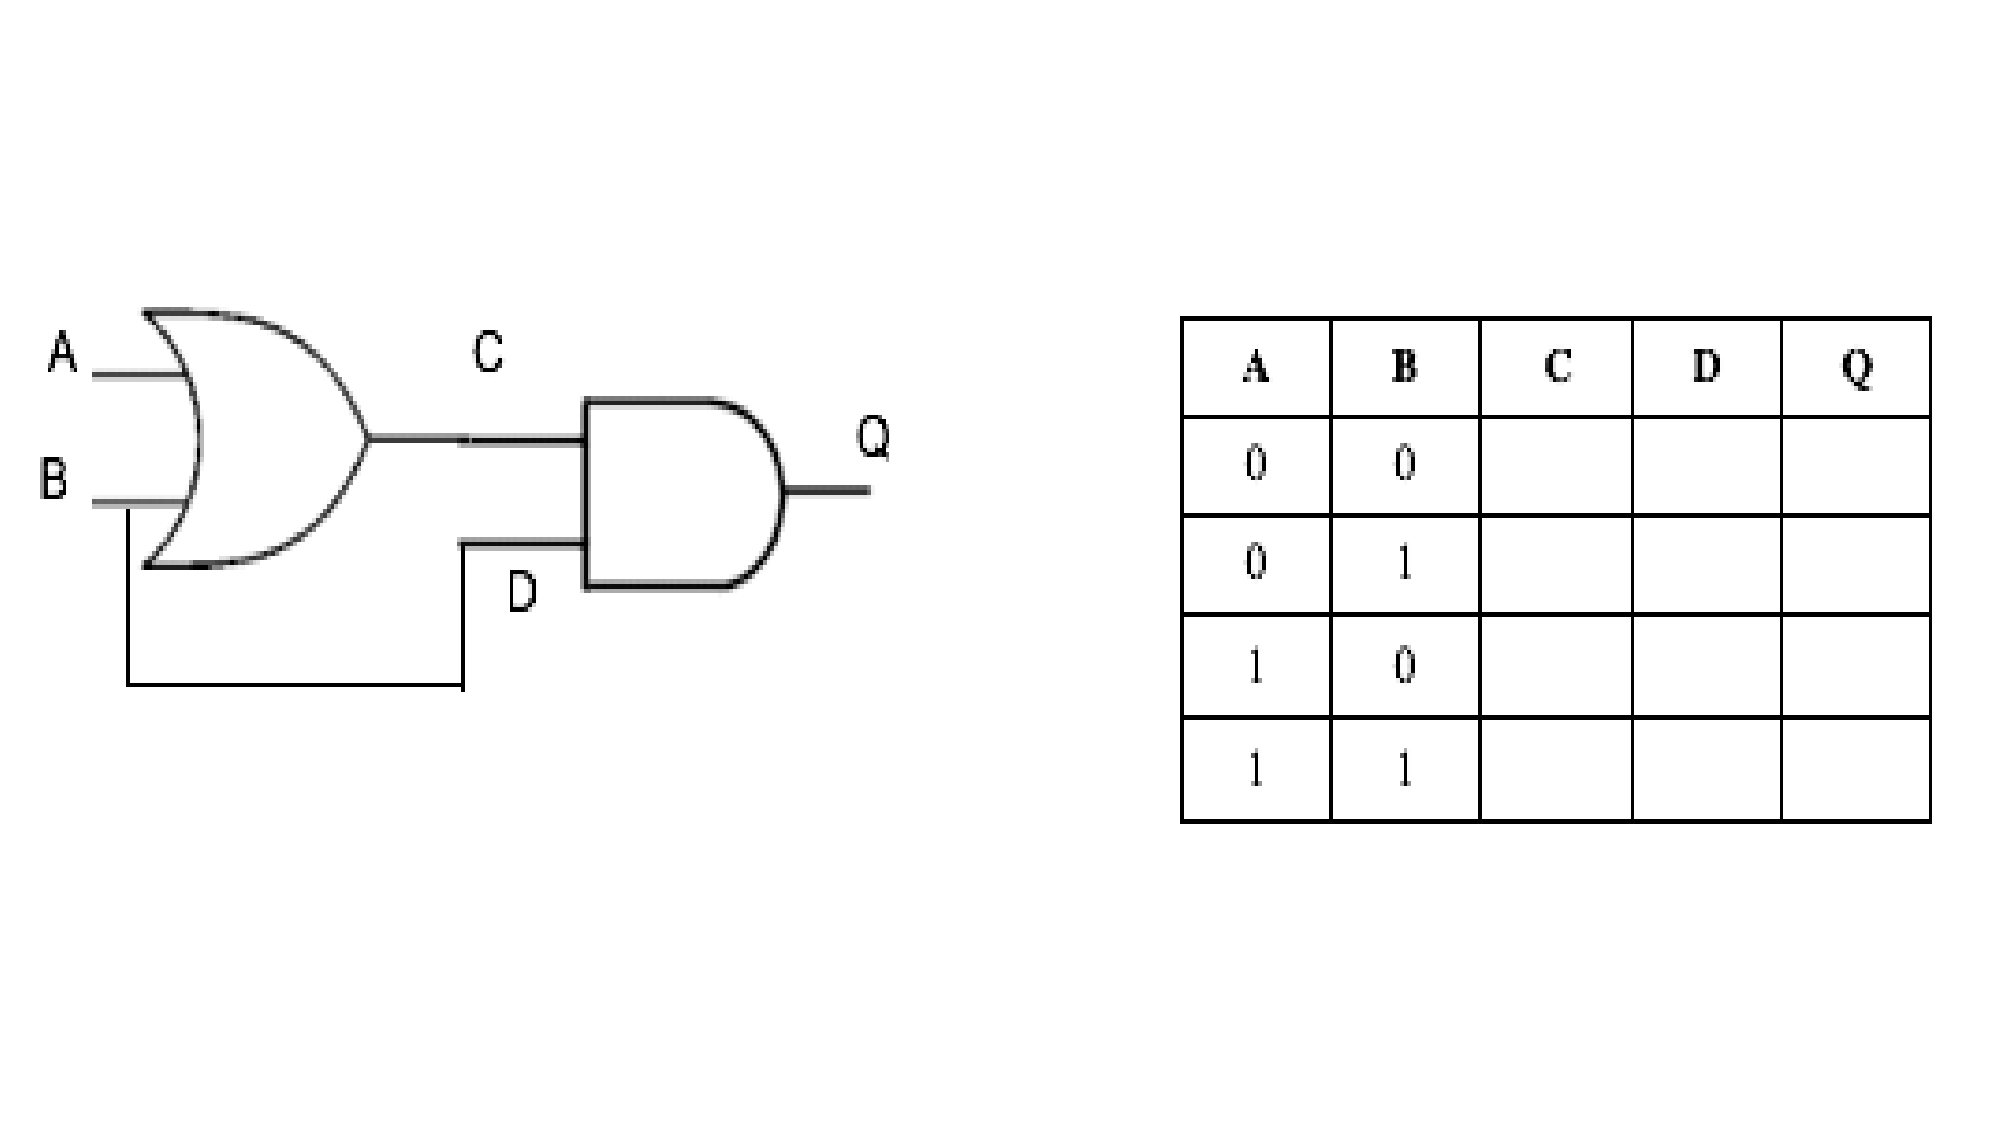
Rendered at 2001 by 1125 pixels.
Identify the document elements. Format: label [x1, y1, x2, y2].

list [0, 246, 2000, 871]
